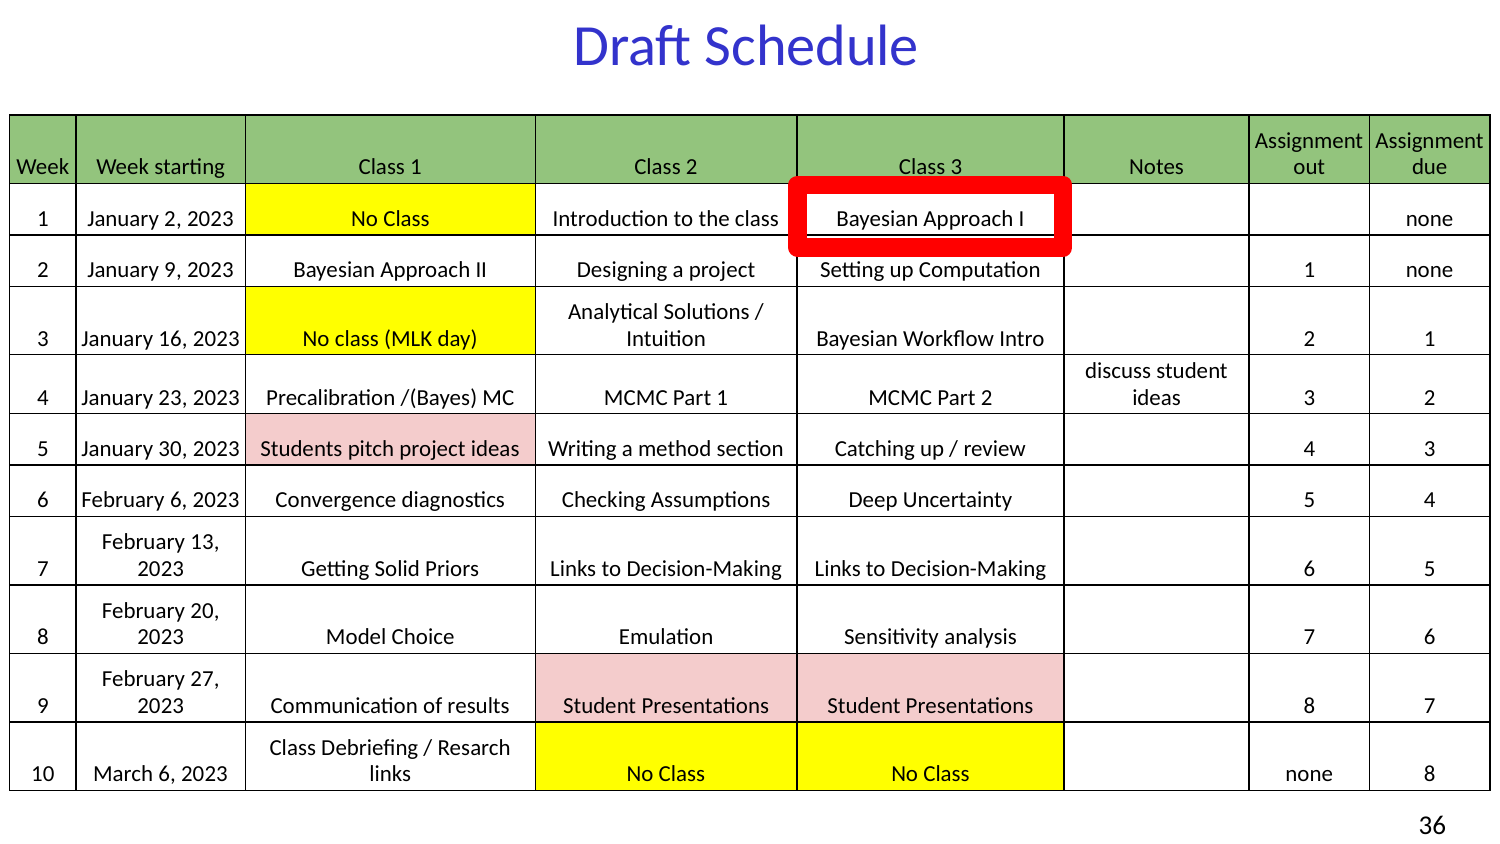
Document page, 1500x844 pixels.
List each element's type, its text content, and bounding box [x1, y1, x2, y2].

table_cell discuss student ideas [1065, 355, 1248, 413]
table_cell 2 [10, 236, 75, 286]
table_cell Analytical Solutions / Intuition [536, 287, 796, 354]
table_header Assignment due [1370, 116, 1489, 183]
table_cell Introduction to the class [536, 184, 796, 234]
table_cell 5 [10, 414, 75, 464]
table_cell No Class [798, 723, 1063, 790]
table_cell 7 [10, 517, 75, 584]
text_box [797, 184, 1064, 248]
table_cell February 6, 2023 [77, 466, 245, 516]
table_header Class 3 [798, 116, 1063, 183]
table_cell [1065, 723, 1248, 790]
slide_number ‹#› [1372, 802, 1492, 827]
table_cell No Class [536, 723, 796, 790]
table_cell Links to Decision-Making [798, 517, 1063, 584]
table_cell Communication of results [246, 654, 535, 721]
table_cell No class (MLK day) [246, 287, 535, 354]
table_cell [1250, 184, 1369, 234]
table_cell [1065, 466, 1248, 516]
table_cell Writing a method section [536, 414, 796, 464]
table_cell 5 [1250, 466, 1369, 516]
table_cell Precalibration /(Bayes) MC [246, 355, 535, 413]
table_header Assignment out [1250, 116, 1369, 183]
table_cell none [1250, 723, 1369, 790]
table_cell Designing a project [536, 236, 796, 286]
table_cell 2 [1250, 287, 1369, 354]
table_cell February 27, 2023 [77, 654, 245, 721]
table_cell Deep Uncertainty [798, 466, 1063, 516]
table_header Week starting [77, 116, 245, 183]
title Draft Schedule [111, 0, 1388, 85]
table_cell Setting up Computation [798, 248, 1063, 286]
table_cell 8 [1370, 723, 1489, 790]
table_cell 8 [1250, 654, 1369, 721]
table_cell [1065, 654, 1248, 721]
table_cell Convergence diagnostics [246, 466, 535, 516]
table_header Week [10, 116, 75, 183]
table_cell Student Presentations [536, 654, 796, 721]
table_cell 3 [1370, 414, 1489, 464]
table_cell 10 [10, 723, 75, 790]
table_cell February 20, 2023 [77, 586, 245, 653]
table_cell [1065, 517, 1248, 584]
table_cell March 6, 2023 [77, 723, 245, 790]
table_header Class 2 [536, 116, 796, 183]
table_cell Getting Solid Priors [246, 517, 535, 584]
table_cell 1 [1250, 236, 1369, 286]
table_cell January 30, 2023 [77, 414, 245, 464]
table_cell Model Choice [246, 586, 535, 653]
table_cell 7 [1370, 654, 1489, 721]
table_cell none [1370, 184, 1489, 234]
table_cell January 23, 2023 [77, 355, 245, 413]
table_cell 3 [10, 287, 75, 354]
table_cell Catching up / review [798, 414, 1063, 464]
table_header Notes [1065, 116, 1248, 183]
table_cell Links to Decision-Making [536, 517, 796, 584]
table_cell Class Debriefing / Resarch links [246, 723, 535, 790]
table_cell Student Presentations [798, 654, 1063, 721]
table_cell Checking Assumptions [536, 466, 796, 516]
table_cell No Class [246, 184, 535, 234]
table_cell [1065, 184, 1248, 234]
table_cell MCMC Part 1 [536, 355, 796, 413]
table_header Class 1 [246, 116, 535, 183]
table_cell 8 [10, 586, 75, 653]
table_cell February 13, 2023 [77, 517, 245, 584]
table_cell 6 [1370, 586, 1489, 653]
table_cell Sensitivity analysis [798, 586, 1063, 653]
table_cell Bayesian Workflow Intro [798, 287, 1063, 354]
table_cell 4 [10, 355, 75, 413]
table_cell 1 [10, 184, 75, 234]
table_cell 5 [1370, 517, 1489, 584]
table_cell 1 [1370, 287, 1489, 354]
table_cell 2 [1370, 355, 1489, 413]
table_cell January 9, 2023 [77, 236, 245, 286]
table_cell [1065, 236, 1248, 286]
table_cell [1065, 586, 1248, 653]
table_cell 6 [10, 466, 75, 516]
table_cell 4 [1370, 466, 1489, 516]
table_cell MCMC Part 2 [798, 355, 1063, 413]
table_cell 9 [10, 654, 75, 721]
table_cell 7 [1250, 586, 1369, 653]
table_cell 3 [1250, 355, 1369, 413]
table_cell none [1370, 236, 1489, 286]
table_cell Bayesian Approach II [246, 236, 535, 286]
table_cell [1065, 414, 1248, 464]
table_cell [1065, 287, 1248, 354]
table_cell 4 [1250, 414, 1369, 464]
table_cell January 2, 2023 [77, 184, 245, 234]
table_cell January 16, 2023 [77, 287, 245, 354]
table_cell 6 [1250, 517, 1369, 584]
table_cell Emulation [536, 586, 796, 653]
table_cell Students pitch project ideas [246, 414, 535, 464]
